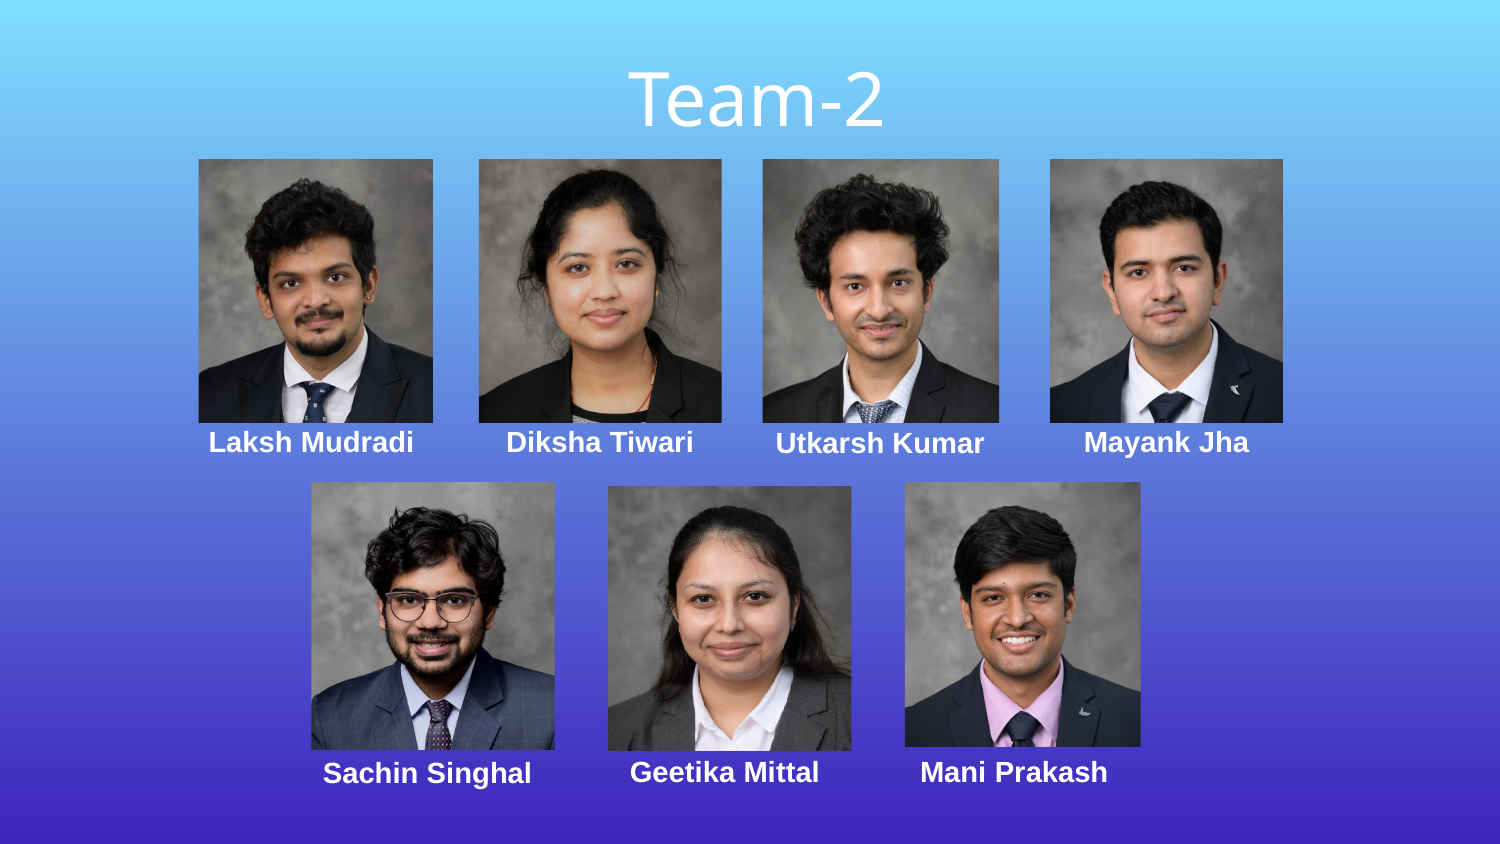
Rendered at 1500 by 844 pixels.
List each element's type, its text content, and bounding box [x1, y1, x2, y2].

picture [1049, 159, 1284, 424]
text_box Diksha Tiwari [491, 431, 710, 466]
text_box Utkarsh Kumar [760, 416, 1009, 467]
text_box Geetika Mittal [615, 759, 844, 796]
text_box Mayank Jha [1068, 431, 1265, 466]
text_box Laksh Mudradi [193, 416, 438, 466]
title Team-2 [105, 36, 1410, 239]
picture [311, 482, 555, 750]
picture [478, 159, 722, 424]
picture [198, 159, 434, 424]
picture [762, 159, 1000, 424]
picture [904, 482, 1141, 747]
text_box Sachin Singhal [308, 755, 556, 798]
picture [607, 486, 852, 751]
text_box Mani Prakash [905, 754, 1124, 796]
